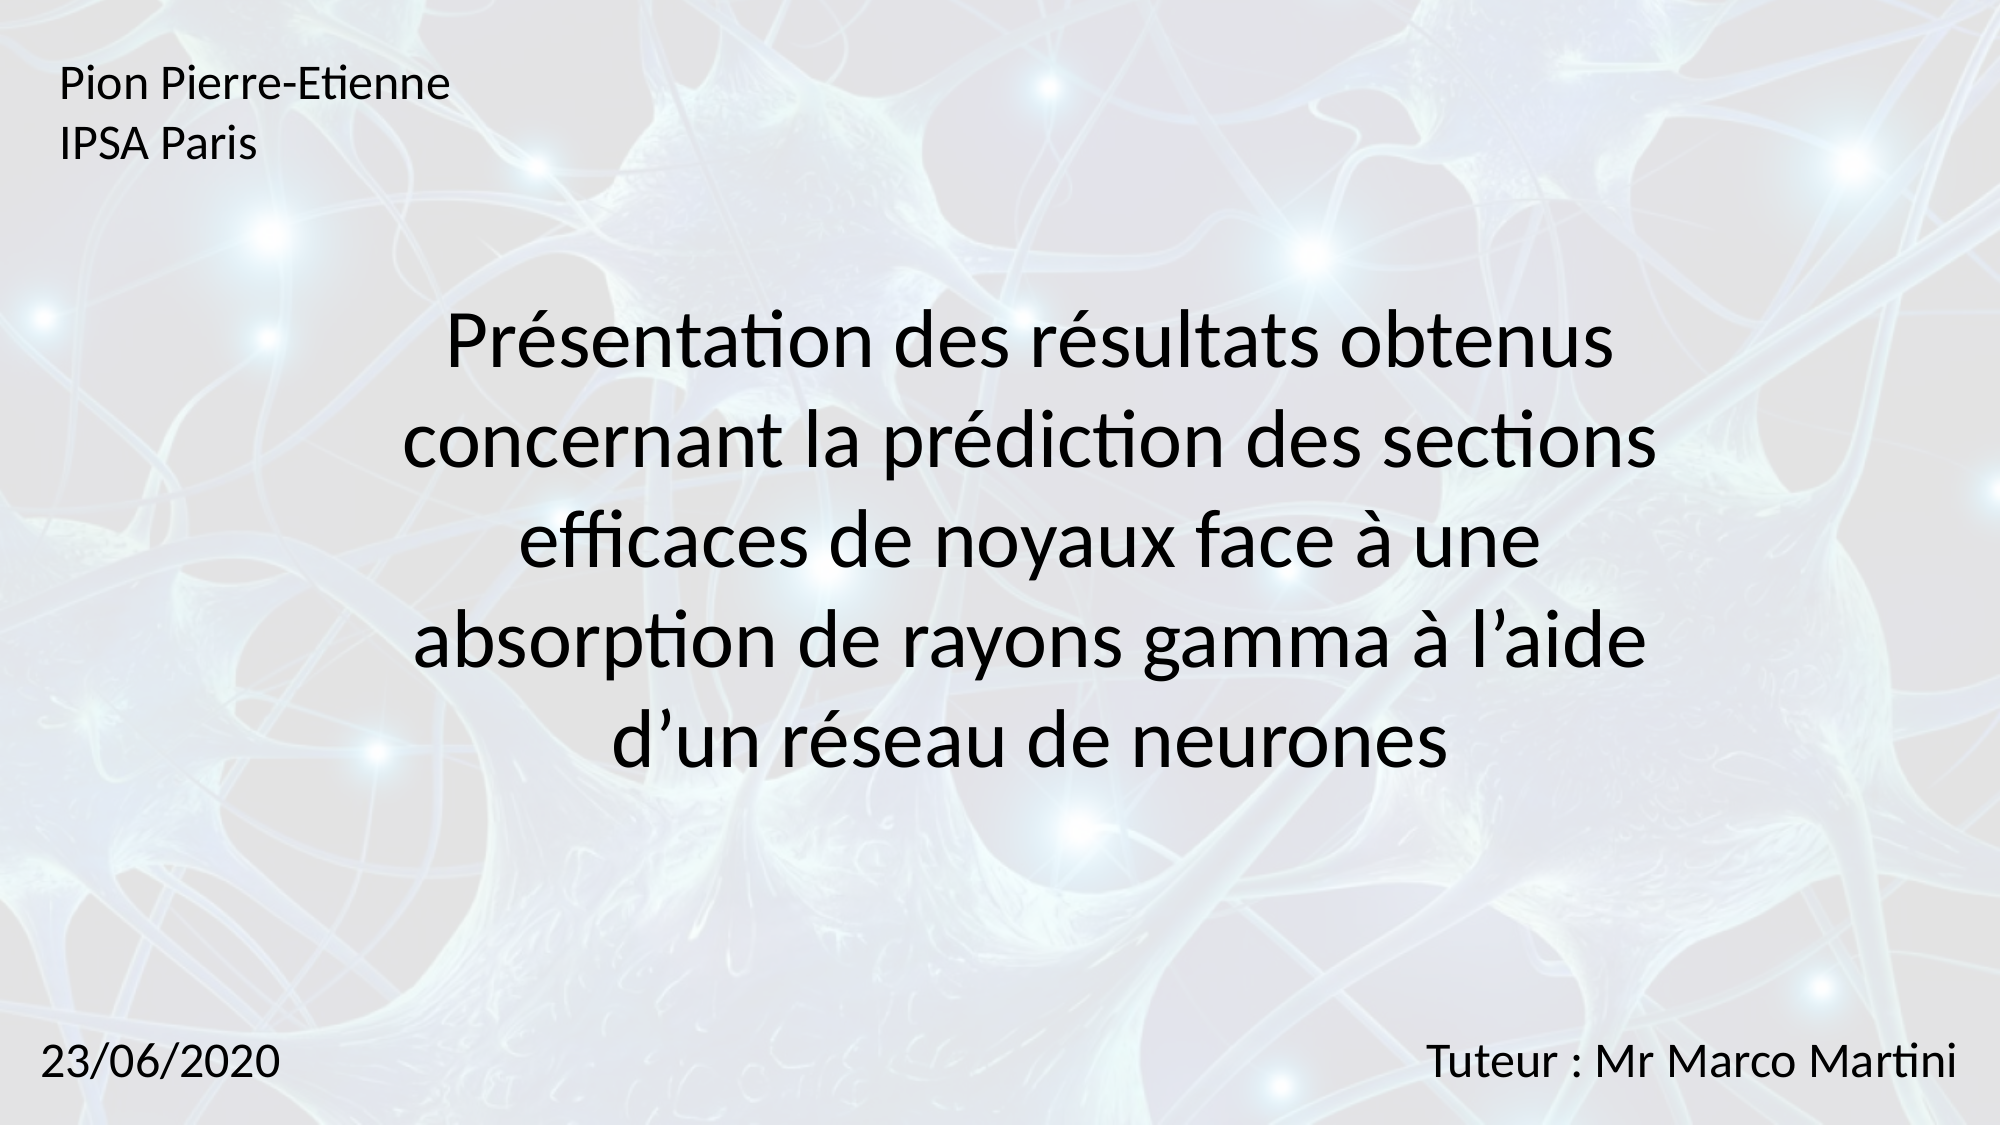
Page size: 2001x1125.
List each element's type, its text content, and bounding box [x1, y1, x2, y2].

text_box Pion Pierre-Etienne IPSA Paris [45, 42, 467, 178]
text_box Tuteur : Mr Marco Martini [1411, 1020, 1974, 1095]
text_box Présentation des résultats obtenus concernant la prédiction des sections efficaces de noyaux face à une absorption de rayons gamma à l’aide d’un réseau de neurones [333, 277, 1728, 792]
text_box 23/06/2020 [25, 1020, 296, 1095]
